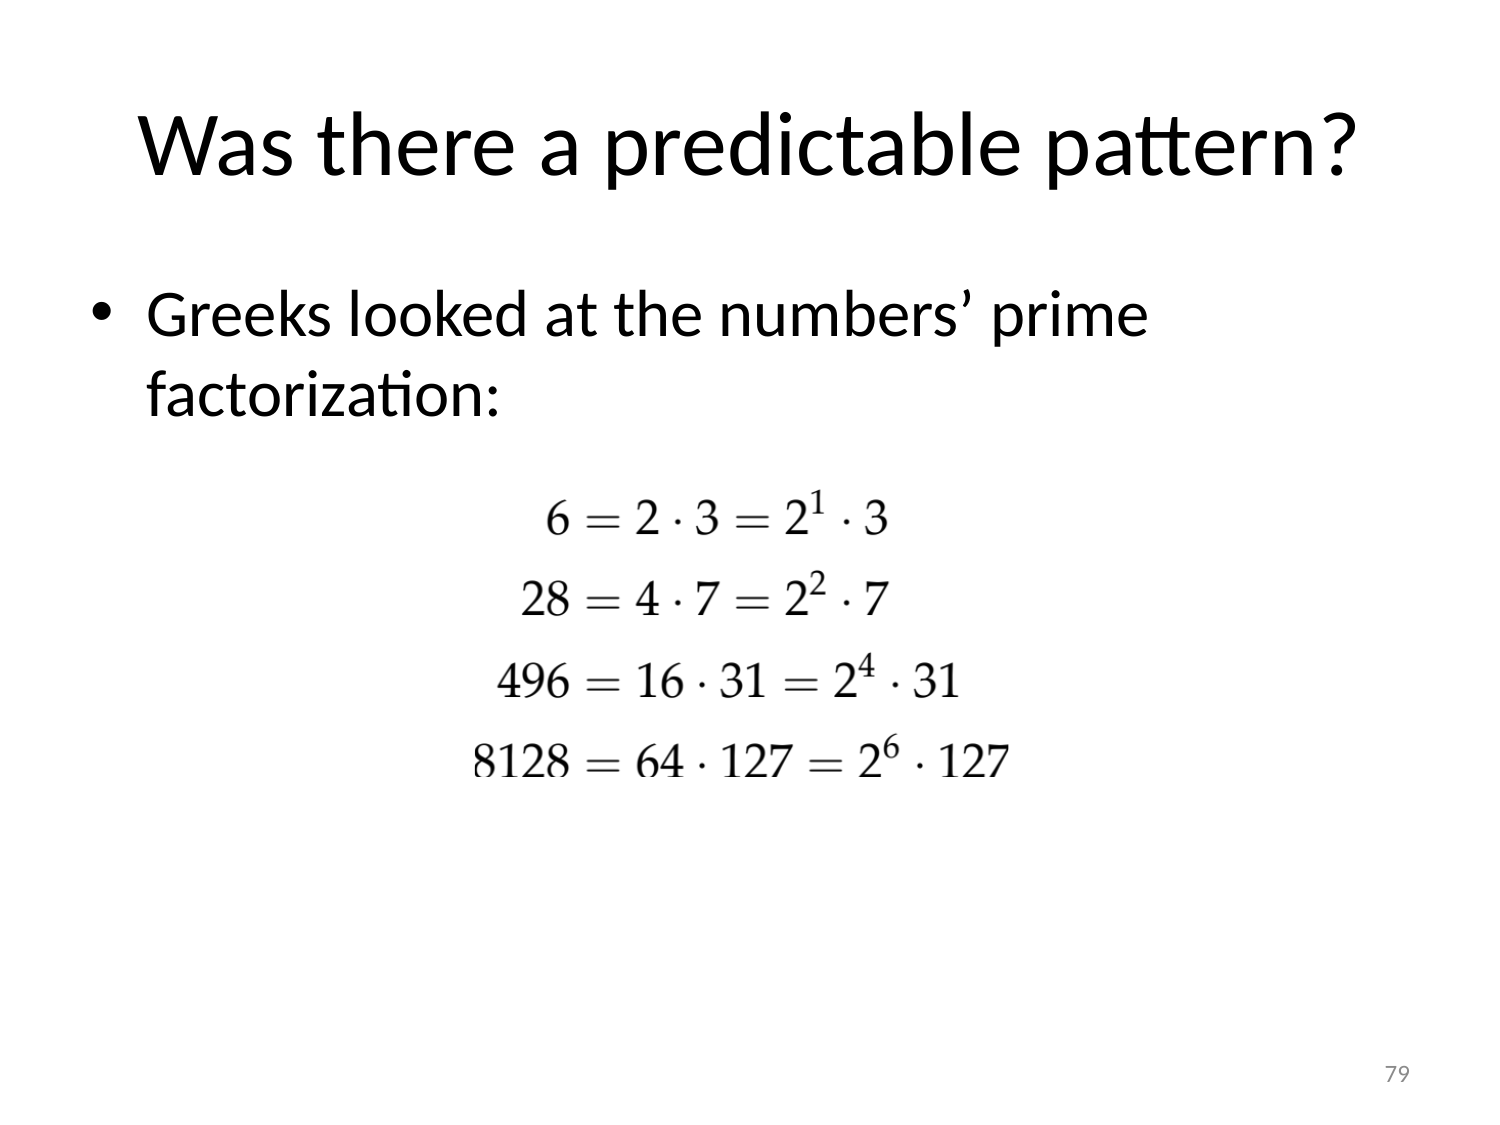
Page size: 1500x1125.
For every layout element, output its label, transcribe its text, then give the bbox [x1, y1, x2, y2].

title Was there a predictable pattern? [75, 45, 1425, 233]
list Greeks looked at the numbers’ prime factorization: [75, 262, 1425, 1005]
picture [474, 489, 1009, 777]
slide_number 79 [1074, 1042, 1425, 1103]
